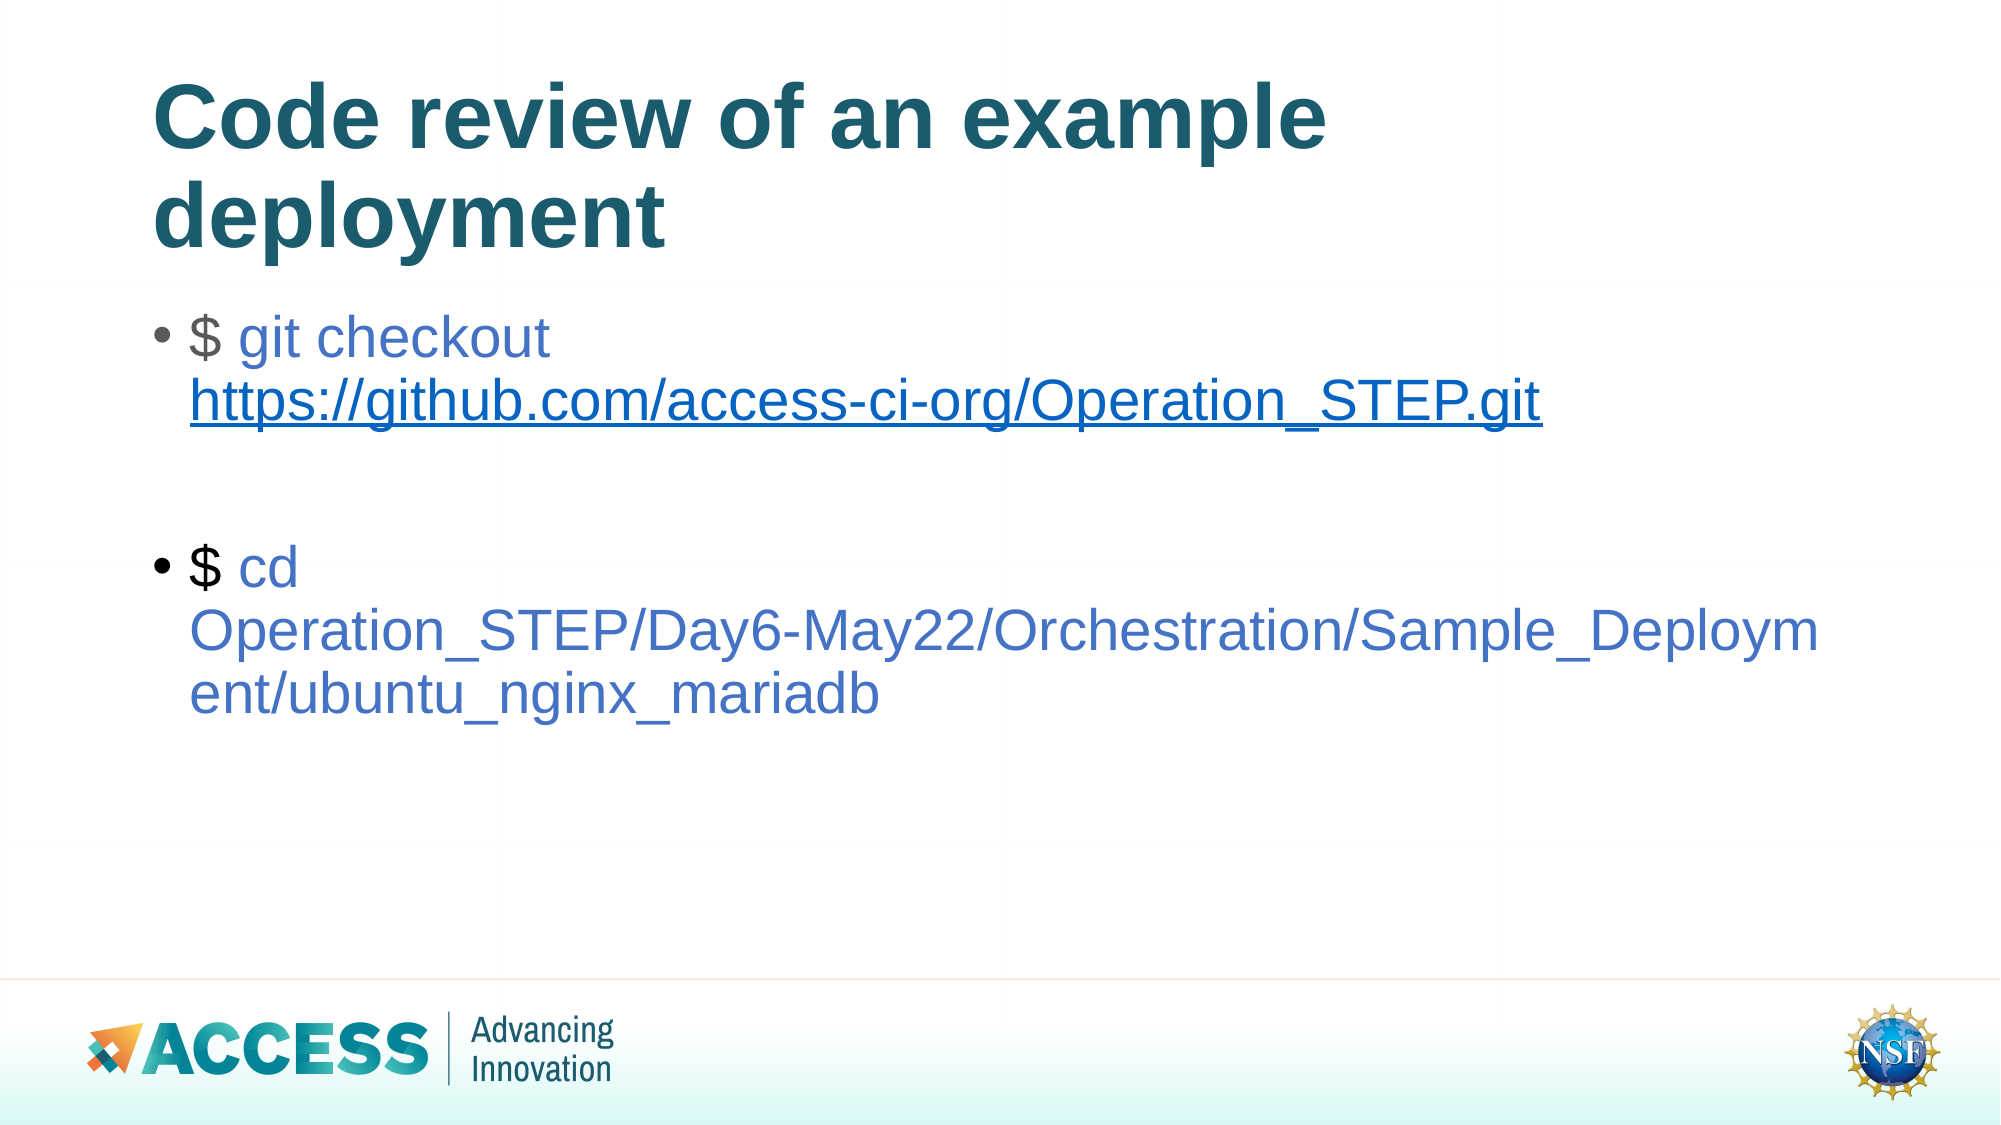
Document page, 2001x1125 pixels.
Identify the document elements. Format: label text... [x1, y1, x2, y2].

picture [0, 0, 2001, 1125]
title Code review of an example deployment [137, 59, 1863, 278]
list $ git checkout https://github.com/access-ci-org/Operation_STEP.git $ cd Operation_STEP/Day6-May22/Orchestration/Sample_Deployment/ubuntu_nginx_mariadb [137, 299, 1863, 908]
